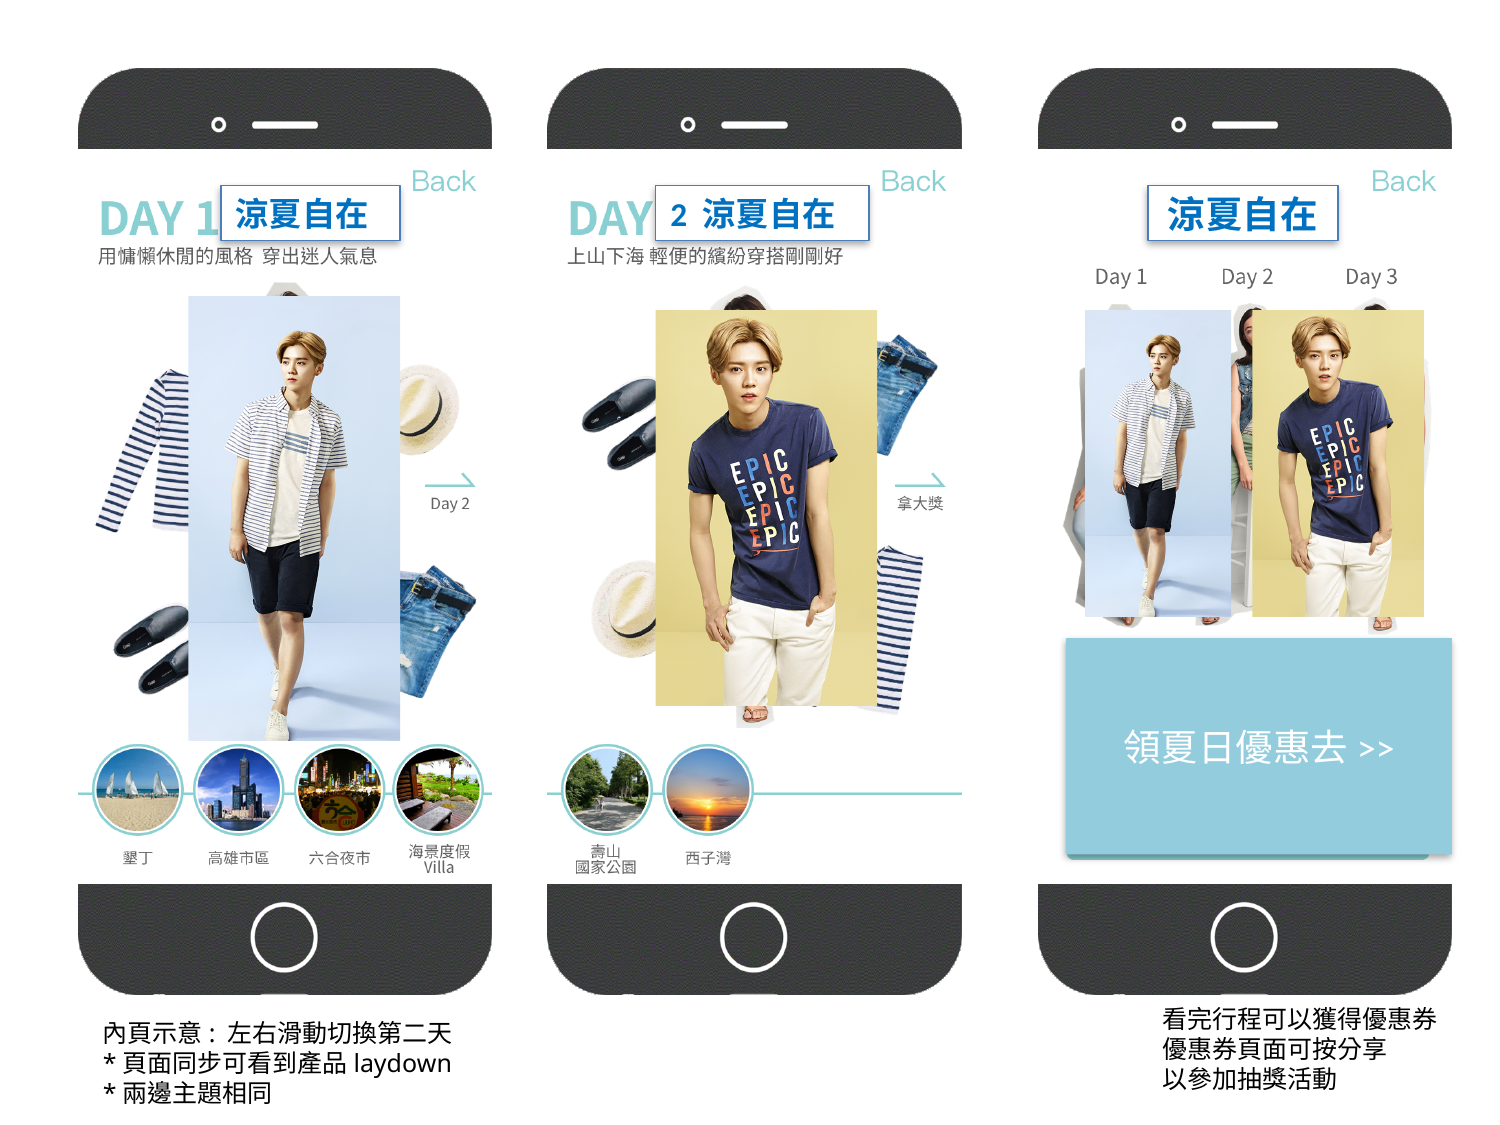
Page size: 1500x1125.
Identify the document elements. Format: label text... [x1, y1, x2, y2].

text_box 內頁示意: 左右滑動切換第二天 *頁面同步可看到產品laydown *兩邊主題相同 [88, 1010, 502, 1115]
text_box 看完行程可以獲得優惠券 優惠券頁面可按分享 以參加抽獎活動 [1147, 1000, 1455, 1101]
picture [1038, 68, 1452, 996]
picture [78, 68, 493, 996]
picture [547, 68, 962, 996]
